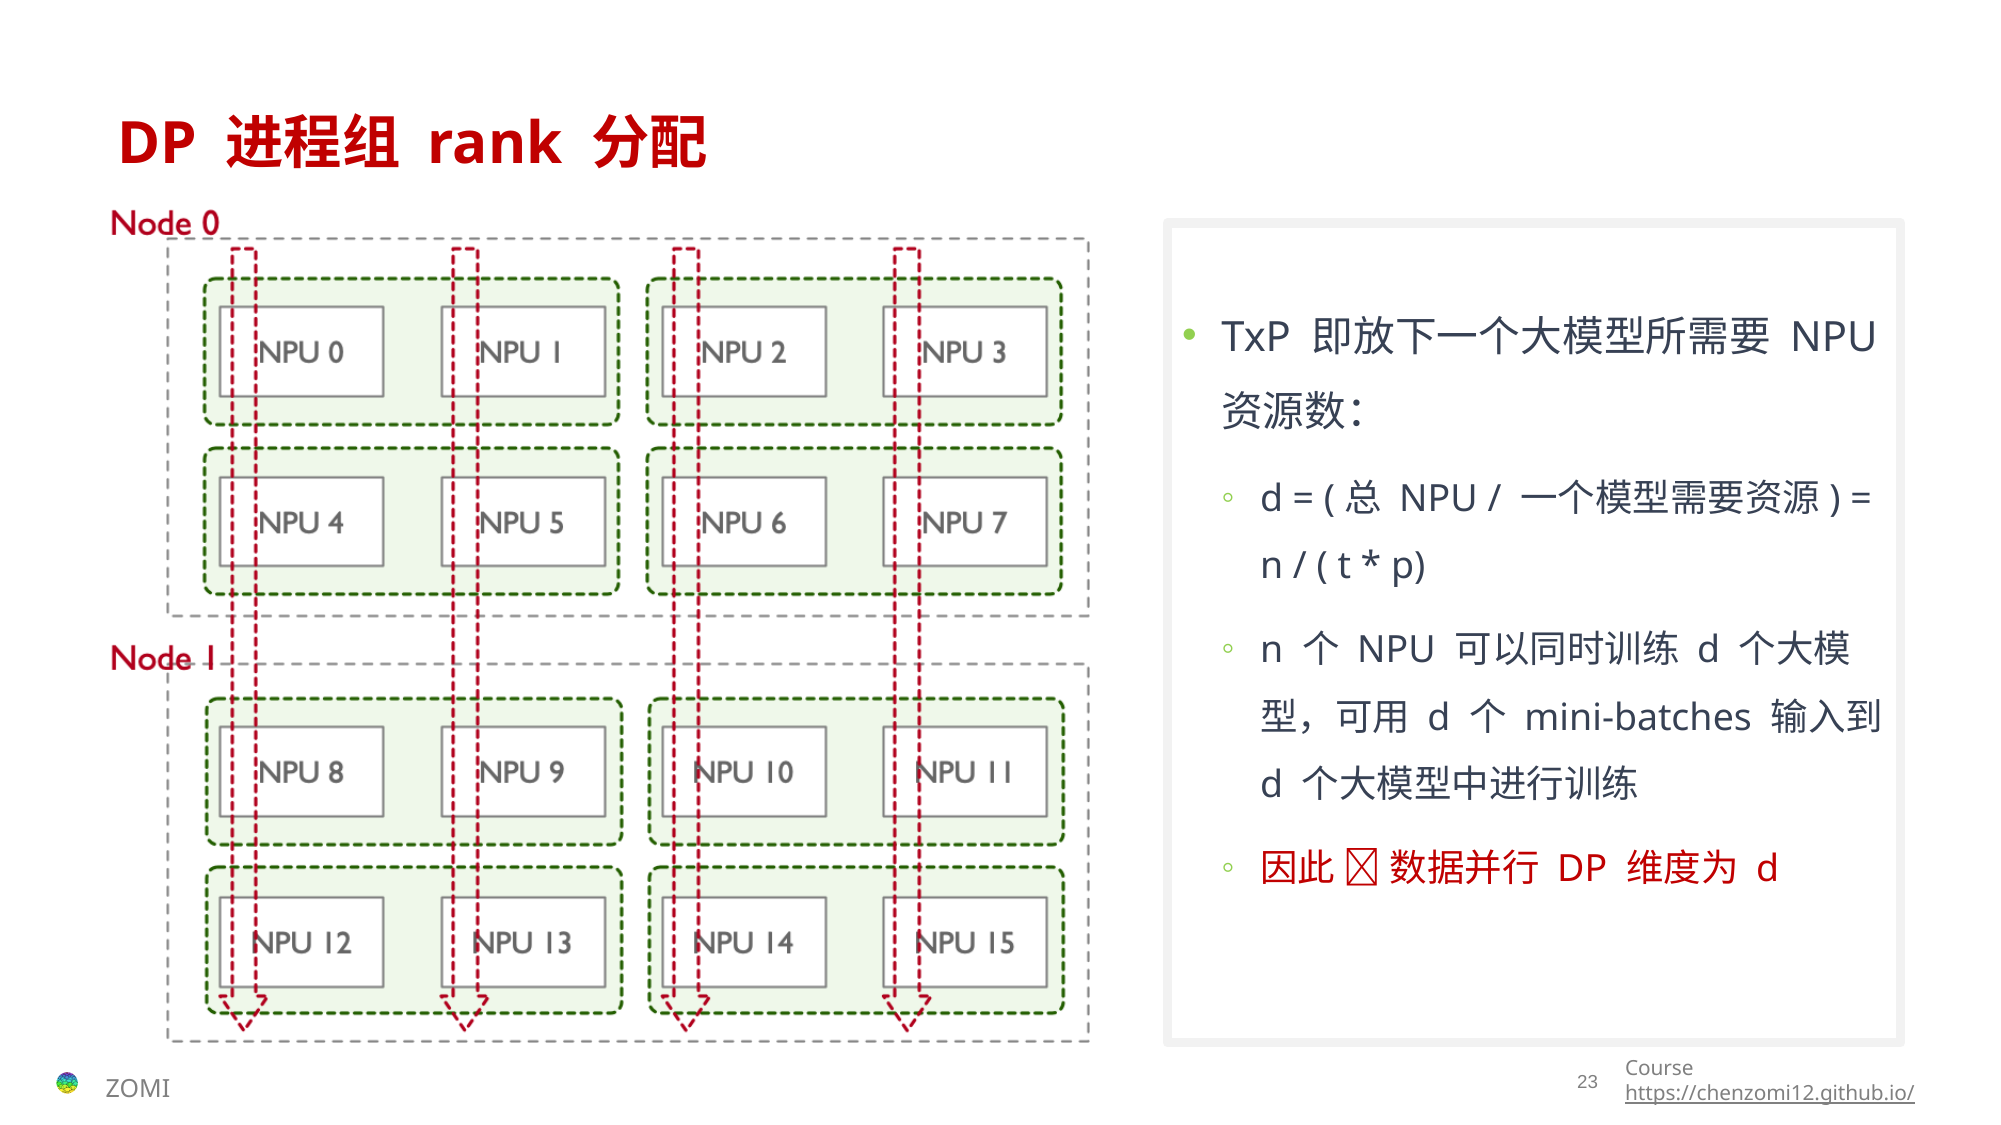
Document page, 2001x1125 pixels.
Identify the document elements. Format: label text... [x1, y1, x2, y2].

picture [99, 188, 1091, 1043]
title DP 进程组 rank 分配 [102, 91, 1901, 189]
picture [57, 1073, 77, 1093]
list TxP 即放下一个大模型所需要 NPU 资源数： d = (总 NPU / 一个模型需要资源) = n / ( t * p) n 个 NPU 可以同时训练 d 个大模型，可用 d 个 mini-batches 输入到 d 个大模型中进行训练 因此  数据并行 DP 维度为 d [1167, 223, 1901, 1043]
